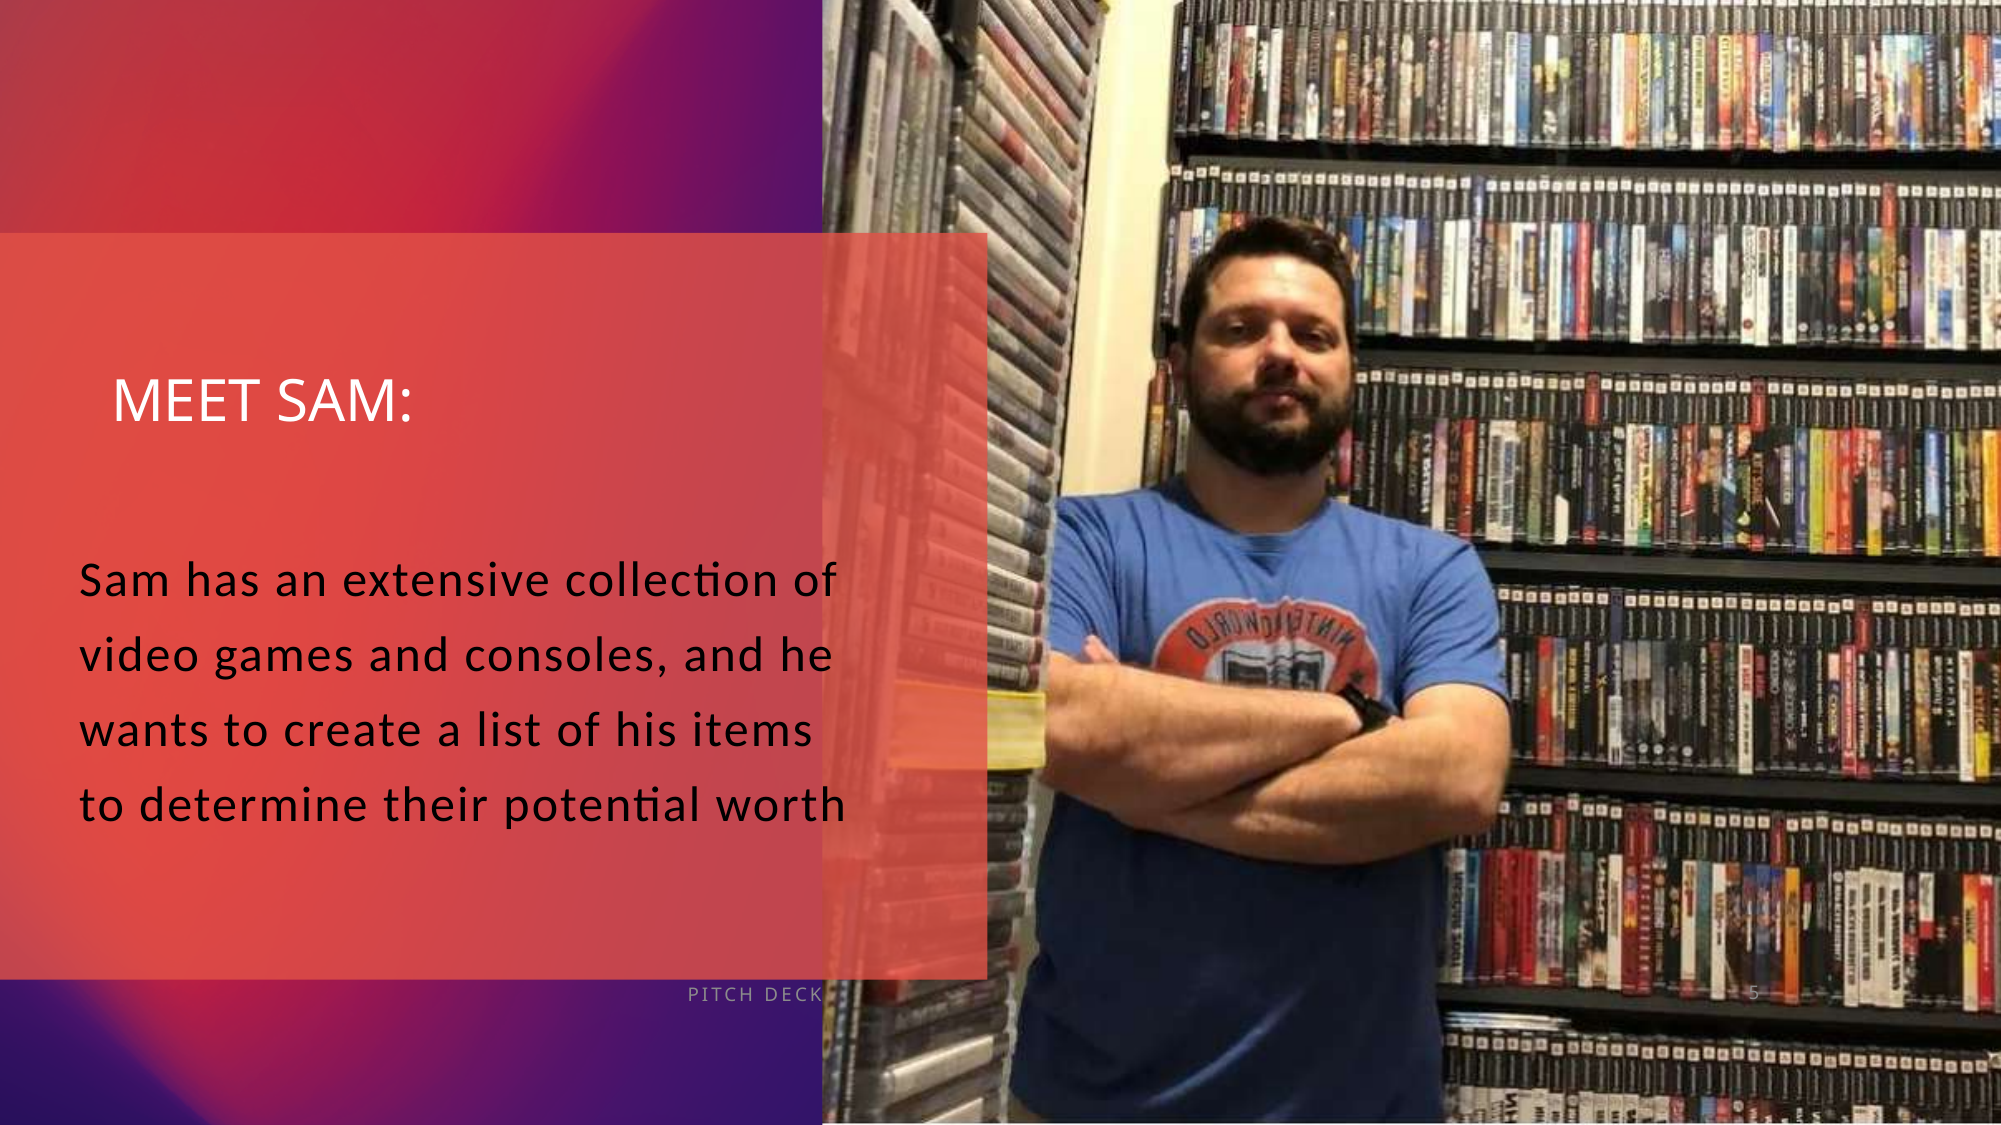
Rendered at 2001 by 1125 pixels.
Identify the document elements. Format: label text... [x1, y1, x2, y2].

title Meet Sam: [0, 232, 815, 980]
picture [0, 0, 2001, 1125]
footer PITCH DECK [112, 980, 815, 1025]
list Sam has an extensive collection of video games and consoles, and he wants to create a list of his items to determine their potential worth [64, 430, 815, 933]
